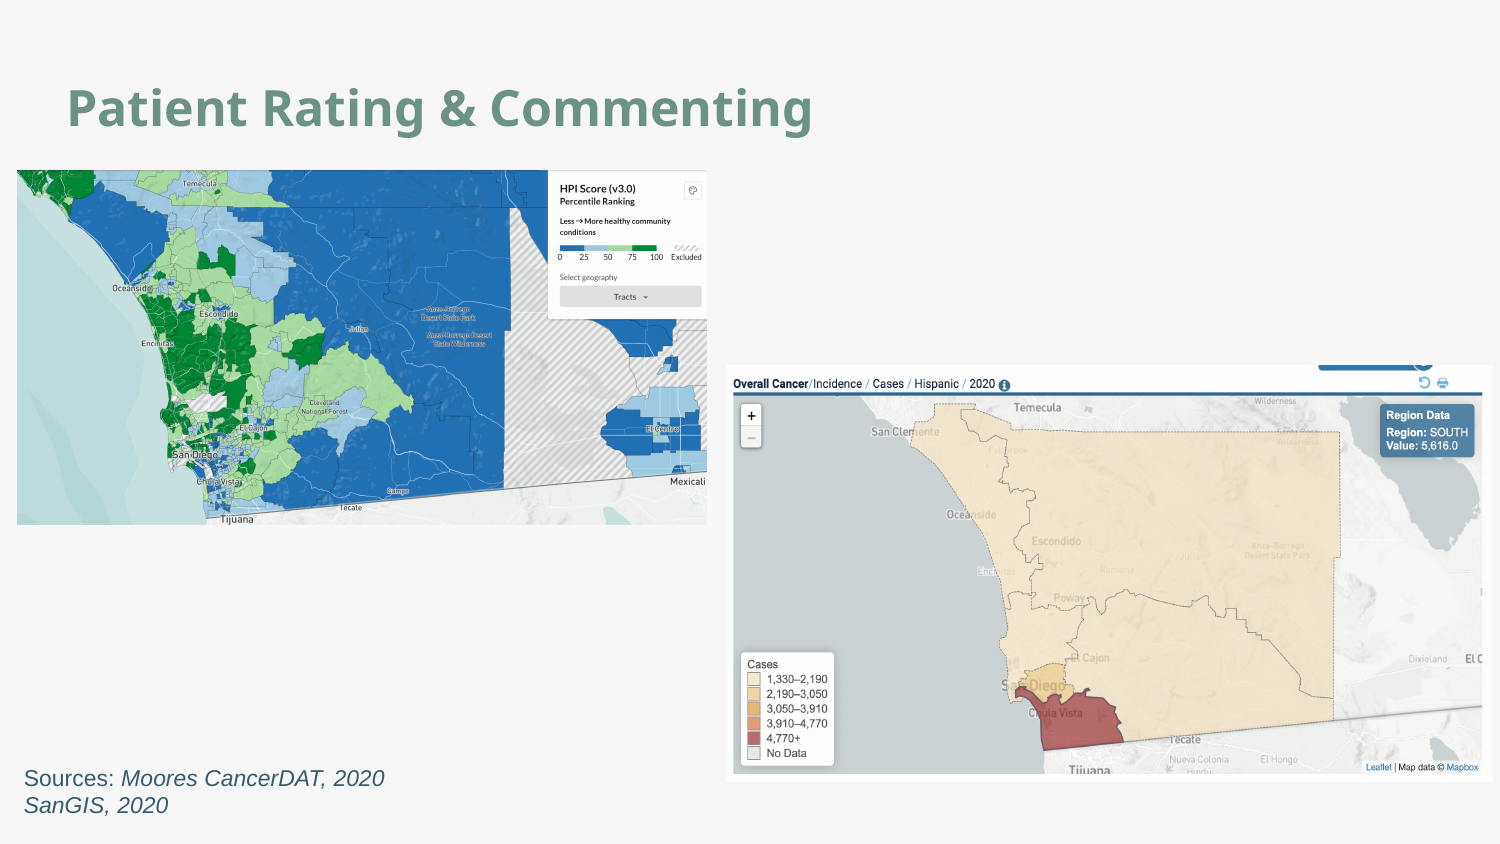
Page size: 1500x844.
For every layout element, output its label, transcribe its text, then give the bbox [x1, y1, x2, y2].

text_box Sources: Moores CancerDAT, 2020 SanGIS, 2020 [9, 748, 480, 834]
picture [16, 169, 707, 525]
picture [725, 365, 1493, 782]
title Patient Rating & Commenting [51, 27, 1202, 152]
